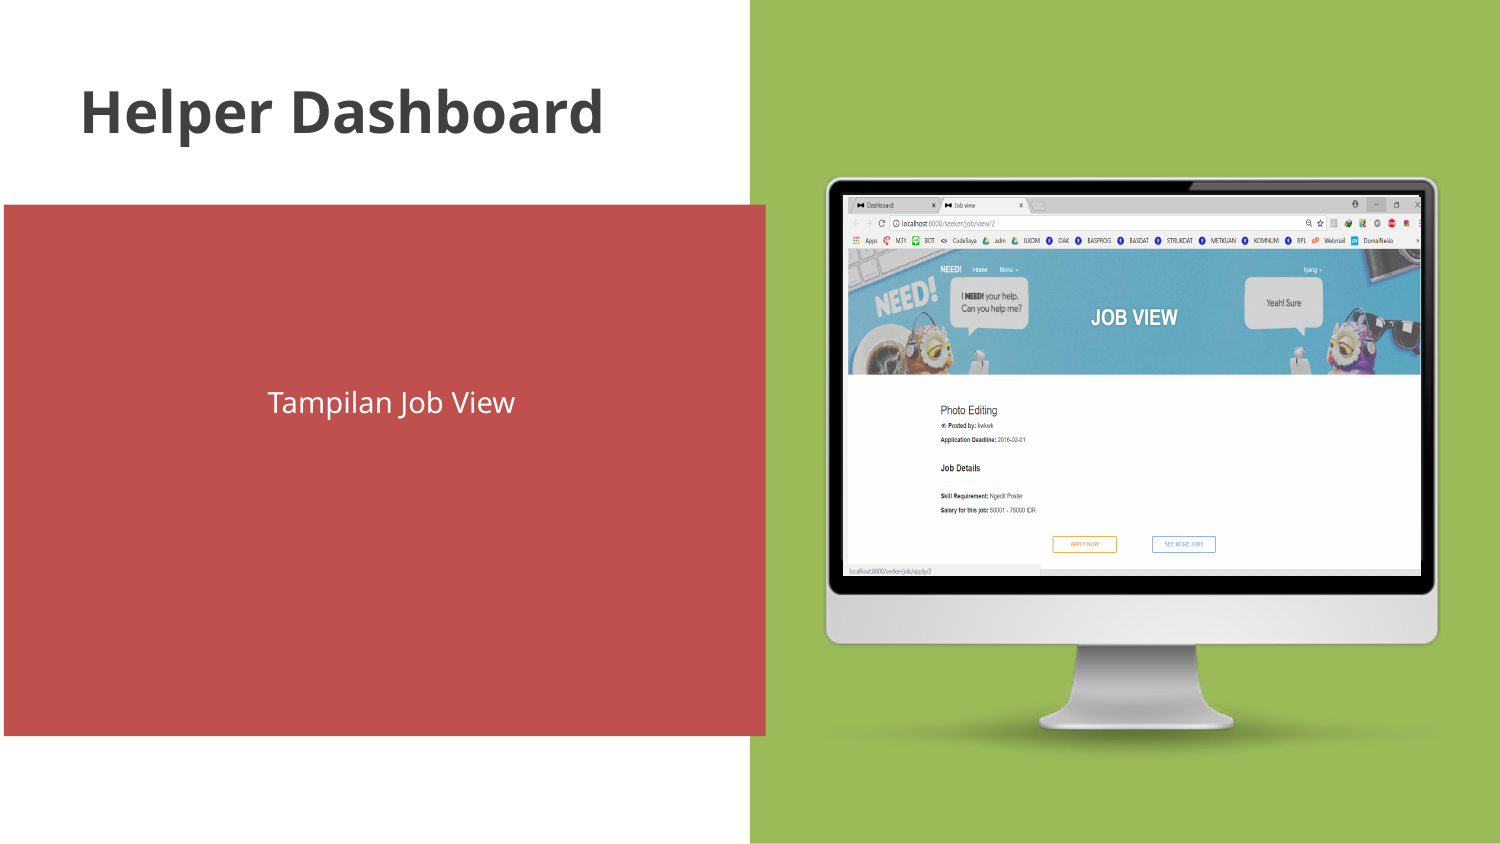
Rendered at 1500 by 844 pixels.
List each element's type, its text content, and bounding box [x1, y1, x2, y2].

picture [819, 173, 1446, 763]
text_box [63, 331, 737, 428]
text_box [2, 202, 768, 738]
text_box Helper Dashboard [64, 67, 668, 153]
